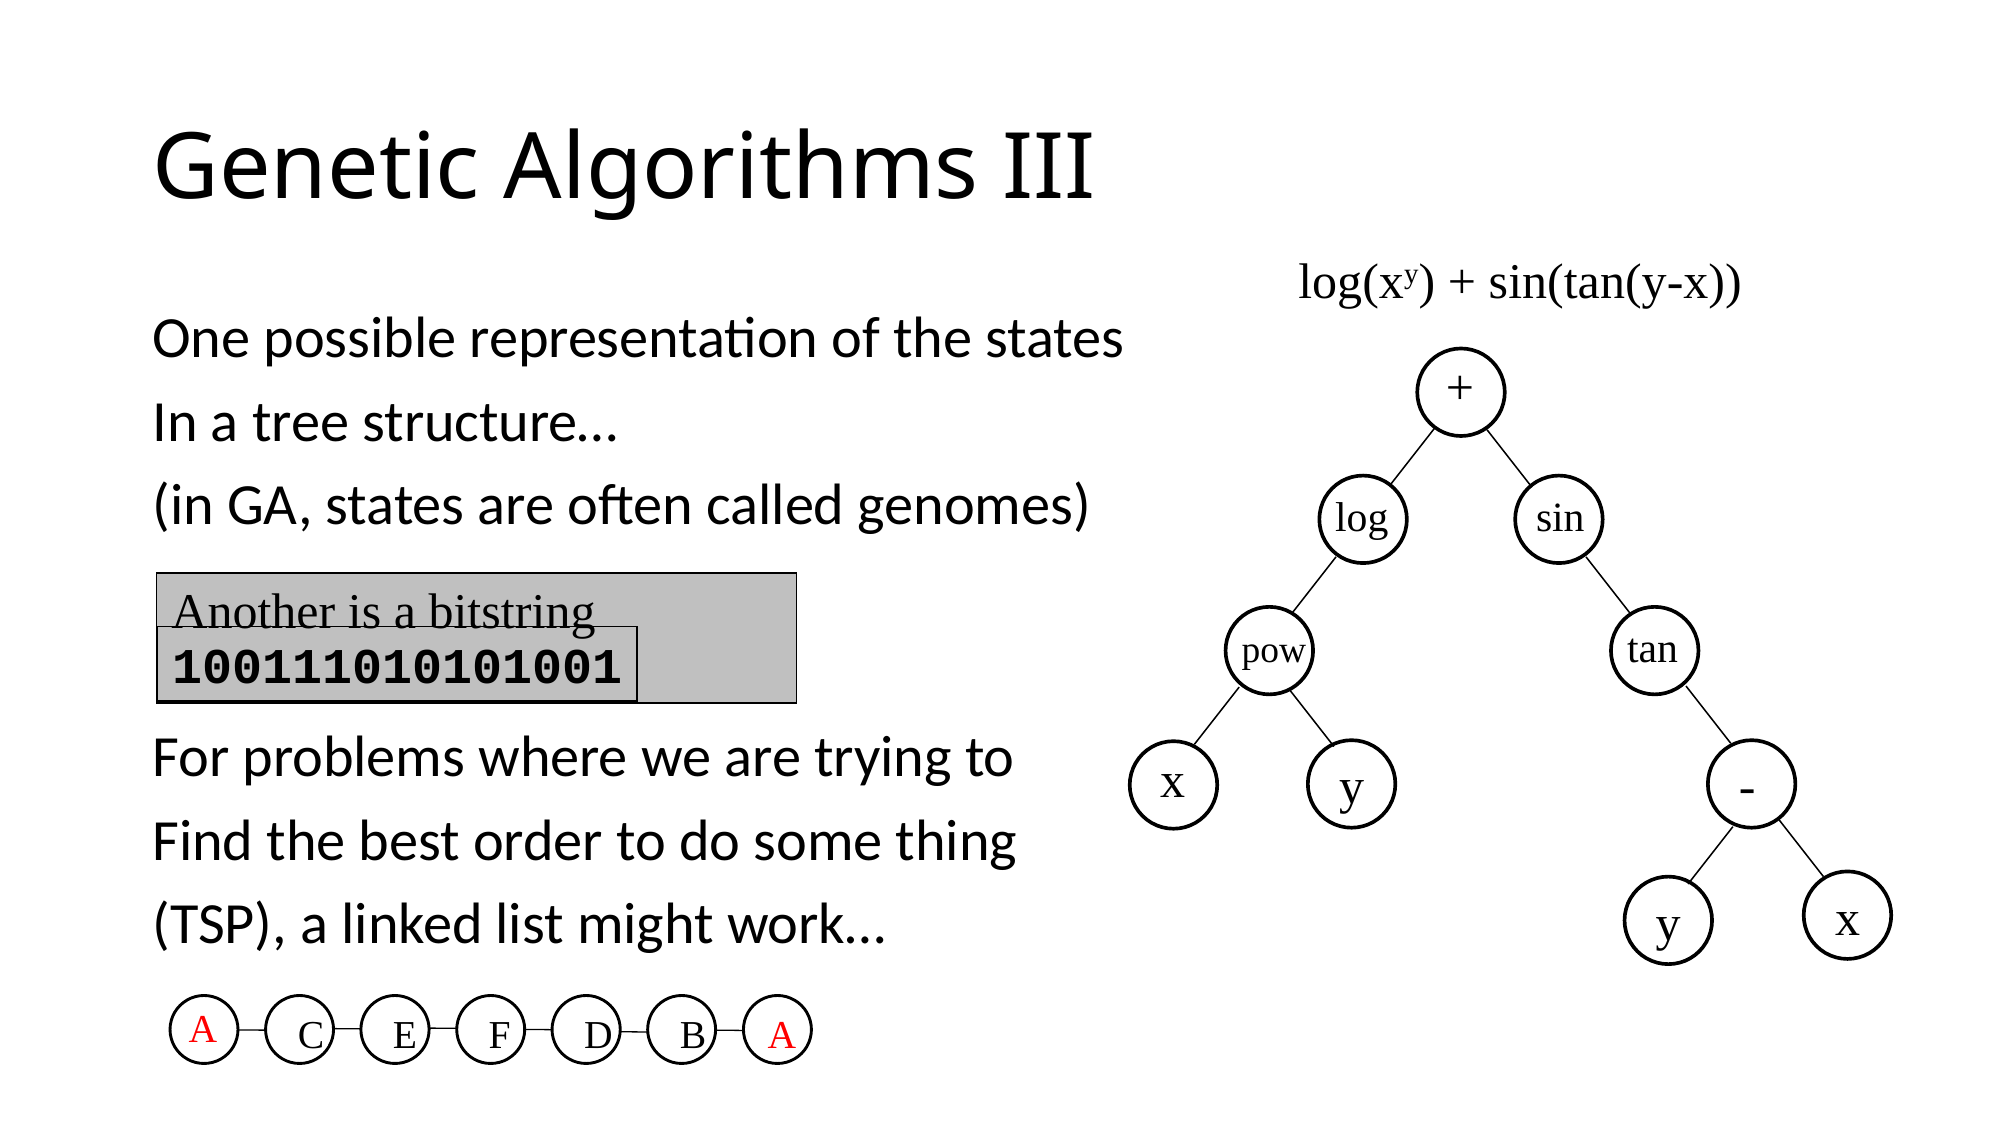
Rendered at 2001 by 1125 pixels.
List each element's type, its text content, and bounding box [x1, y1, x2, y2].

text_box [168, 993, 813, 1066]
list One possible representation of the states In a tree structure… (in GA, states are often called genomes) For problems where we are trying to Find the best order to do some thing (TSP), a linked list might work… [137, 299, 1863, 1014]
title Genetic Algorithms III [137, 59, 1863, 278]
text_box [1129, 348, 1892, 965]
text_box 100111010101001 [157, 626, 637, 702]
text_box log(xy) + sin(tan(y-x)) [1283, 240, 1758, 316]
text_box Another is a bitstring [156, 573, 797, 704]
